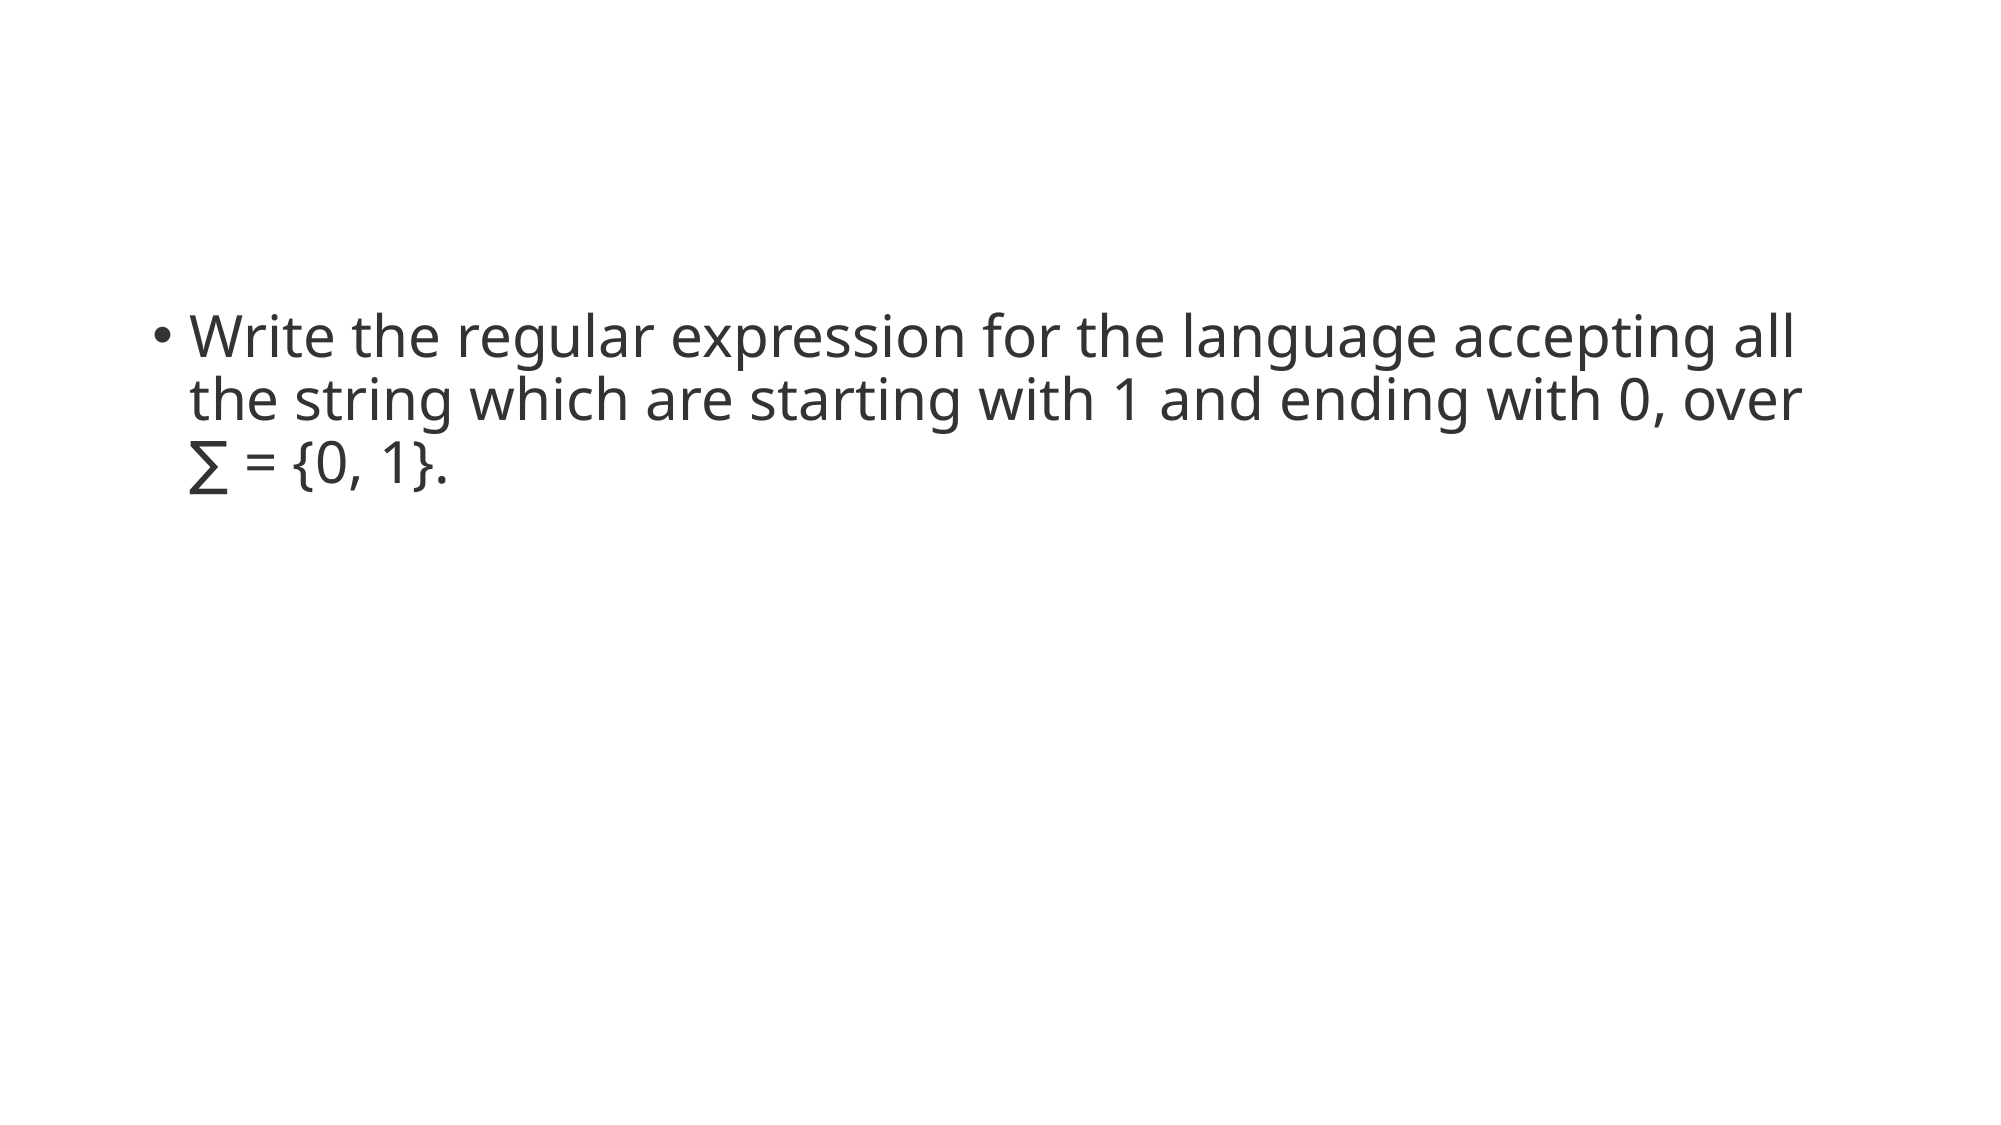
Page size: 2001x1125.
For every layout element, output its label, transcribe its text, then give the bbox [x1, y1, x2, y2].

list Write the regular expression for the language accepting all the string which are starting with 1 and ending with 0, over ∑ = {0, 1}. [137, 299, 1863, 1014]
